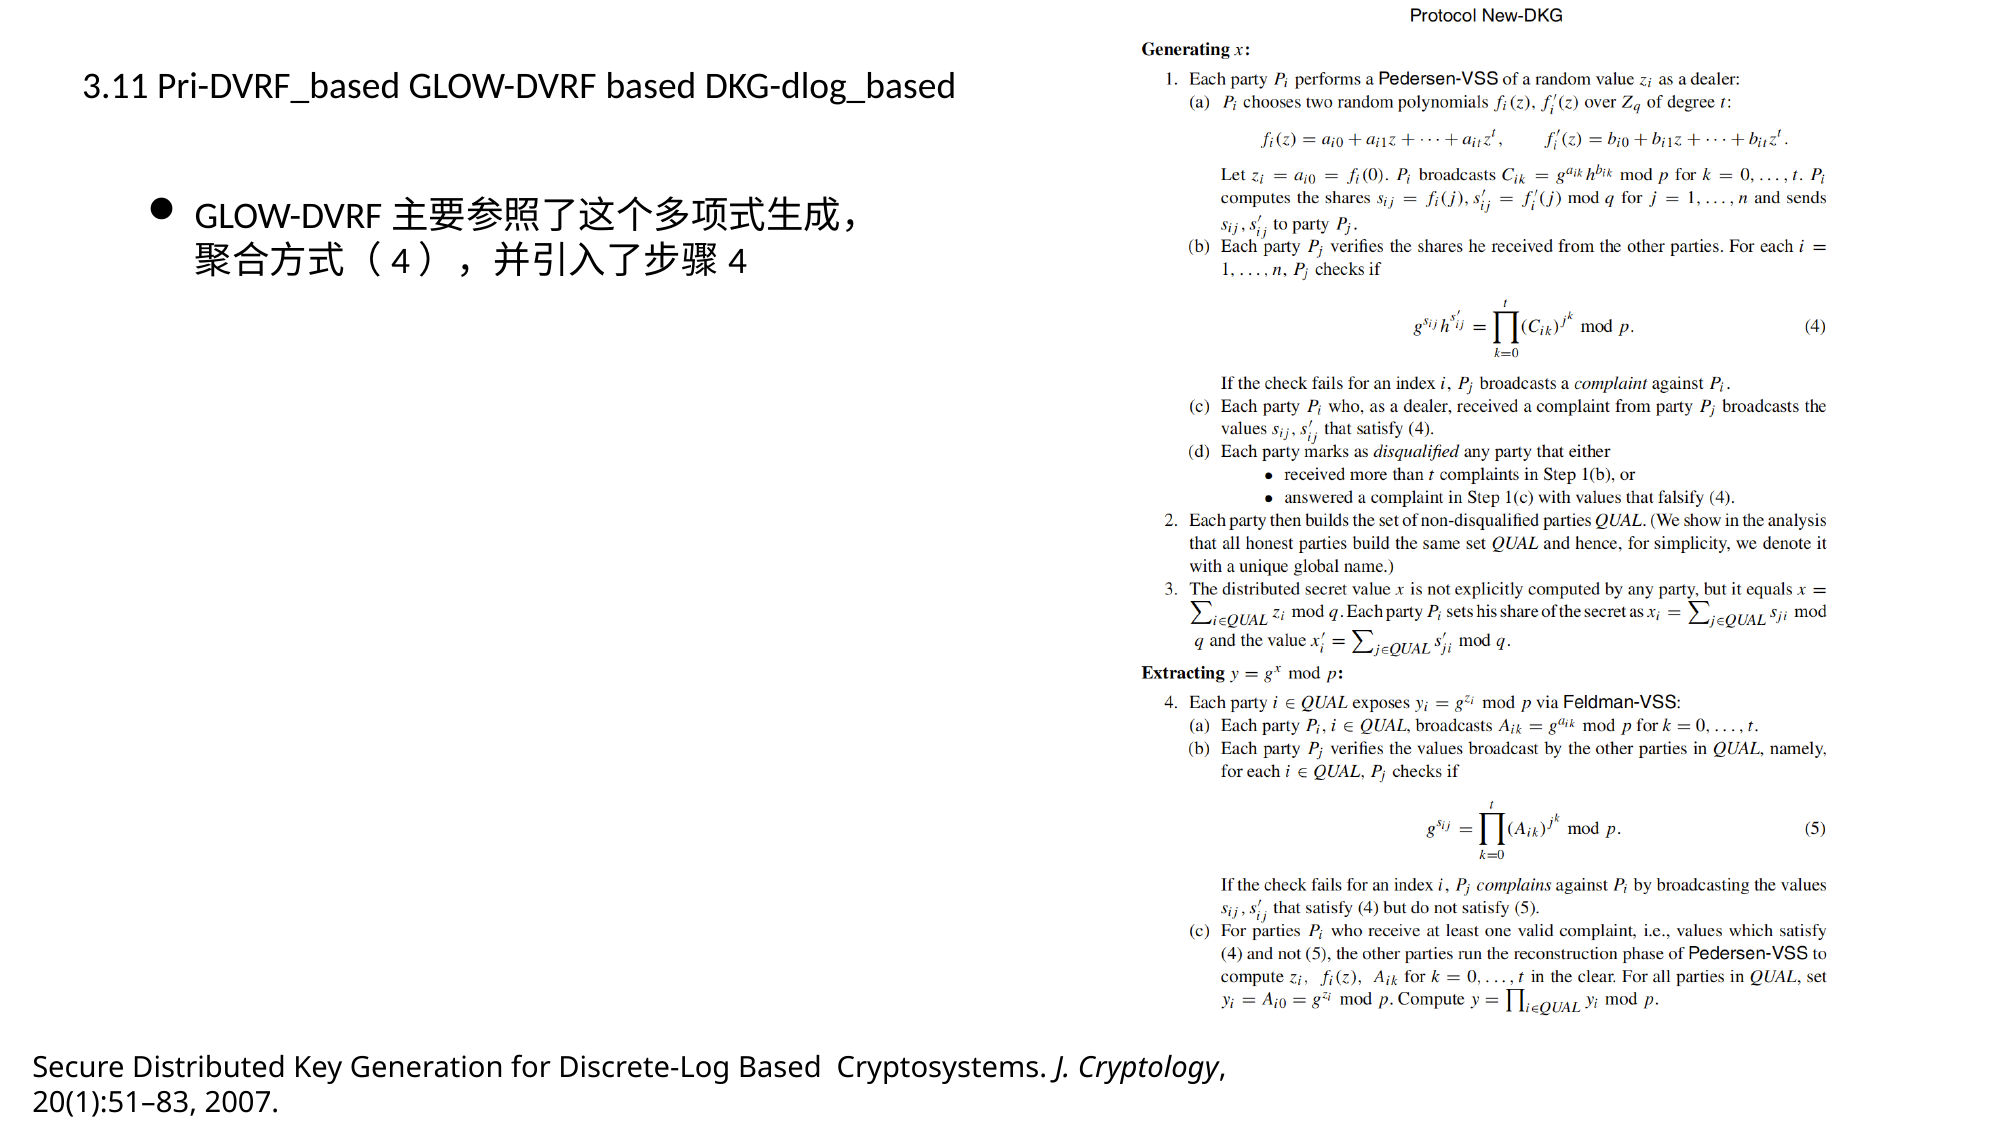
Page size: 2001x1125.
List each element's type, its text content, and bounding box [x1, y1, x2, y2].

text_box 3.11 Pri-DVRF_based GLOW-DVRF based DKG-dlog_based [67, 53, 1068, 114]
text_box Secure Distributed Key Generation for Discrete-Log Based Cryptosystems. J. Cryptology, 20(1):51–83, 2007. [17, 1040, 1356, 1125]
picture [1131, 0, 1846, 1032]
